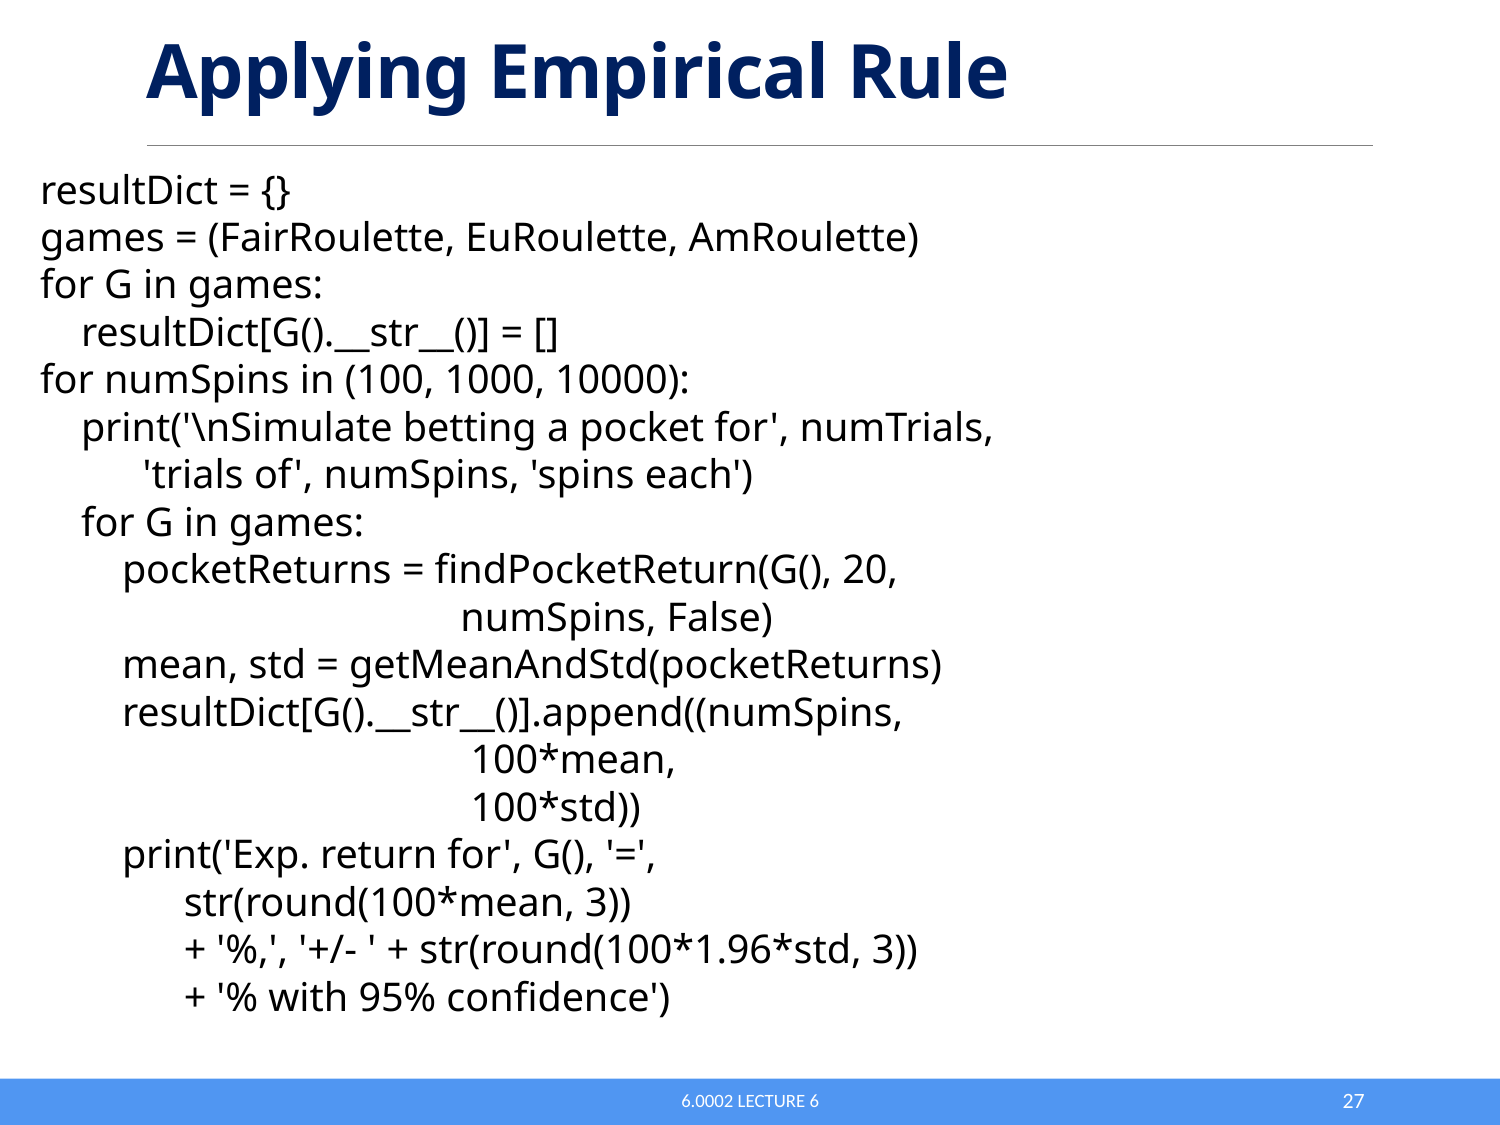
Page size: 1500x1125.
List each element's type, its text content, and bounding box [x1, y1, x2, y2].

slide_number 27 [1218, 1069, 1380, 1125]
footer 6.0002 Lecture 6 [453, 1069, 1047, 1125]
title Applying Empirical Rule [131, 42, 1369, 122]
text_box resultDict = {} games = (FairRoulette, EuRoulette, AmRoulette) for G in games: resultDict[G().__str__()] = [] for numSpins in (100, 1000, 10000): print('\nSimulate betting a pocket for', numTrials, 'trials of', numSpins, 'spins each') for G in games: pocketReturns = findPocketReturn(G(), 20, numSpins, False) mean, std = getMeanAndStd(pocketReturns) resultDict[G().__str__()].append((numSpins, 100*mean, 100*std)) print('Exp. return for', G(), '=', str(round(100*mean, 3)) + '%,', '+/- ' + str(round(100*1.96*std, 3)) + '% with 95% confidence') [25, 157, 1453, 1027]
